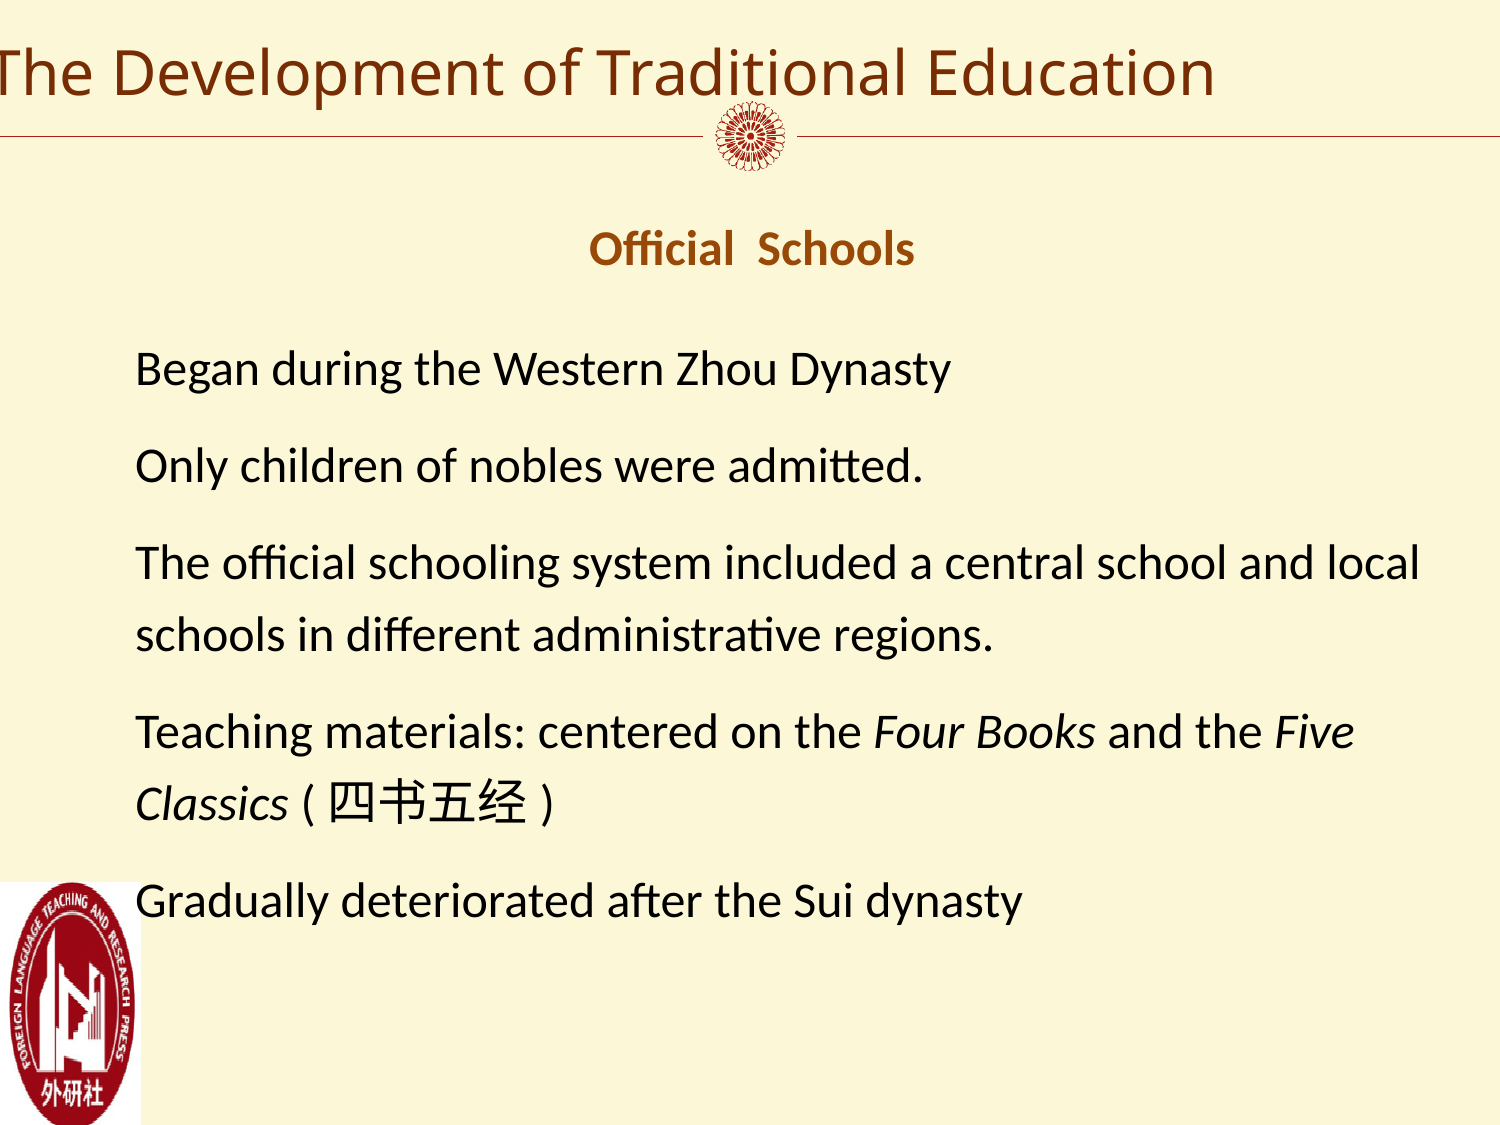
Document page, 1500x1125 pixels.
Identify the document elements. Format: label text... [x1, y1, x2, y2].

picture [715, 115, 785, 171]
text_box Official Schools [574, 208, 931, 283]
list Began during the Western Zhou Dynasty Only children of nobles were admitted. The official schooling system included a central school and local schools in different administrative regions. Teaching materials: centered on the Four Books and the Five Classics (四书五经) Gradually deteriorated after the Sui dynasty [120, 316, 1471, 1059]
text_box The Development of Traditional Education [0, 10, 1270, 115]
picture [0, 882, 141, 1125]
